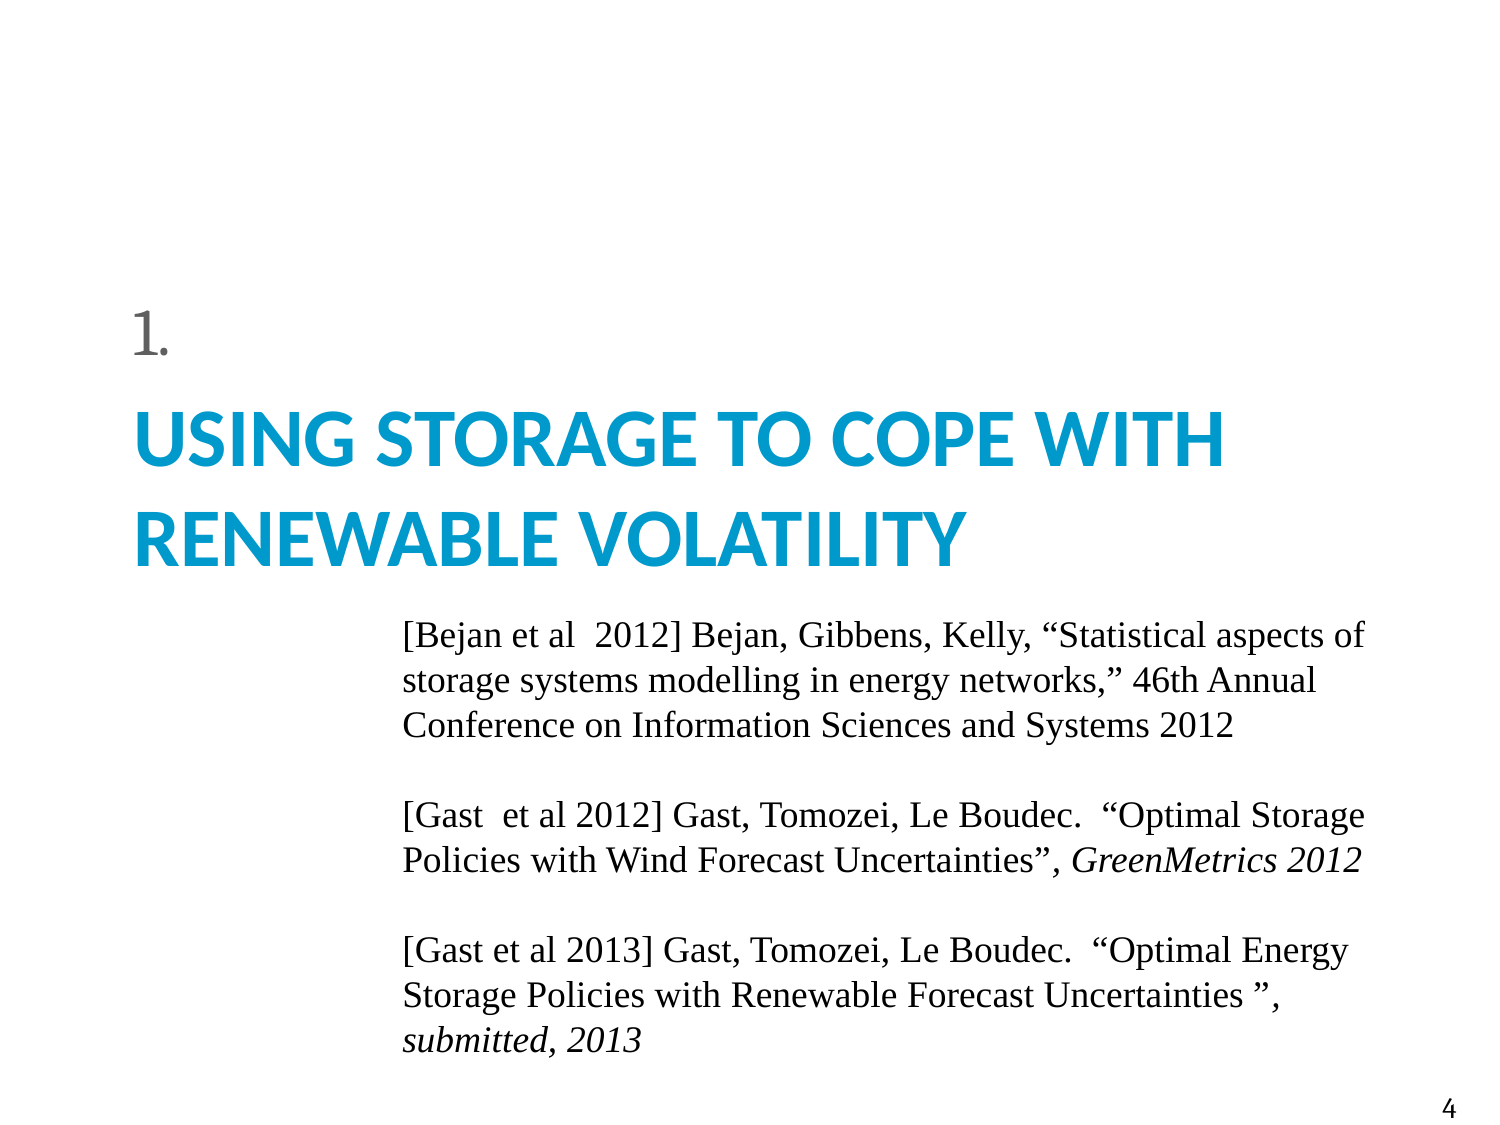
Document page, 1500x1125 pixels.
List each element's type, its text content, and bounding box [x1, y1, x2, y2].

list 1. [118, 129, 1394, 377]
footer 4 [1399, 1082, 1500, 1125]
text_box [Bejan et al 2012] Bejan, Gibbens, Kelly, “Statistical aspects of storage systems modelling in energy networks,” 46th Annual Conference on Information Sciences and Systems 2012 [Gast et al 2012] Gast, Tomozei, Le Boudec. “Optimal Storage Policies with Wind Forecast Uncertainties”, GreenMetrics 2012 [Gast et al 2013] Gast, Tomozei, Le Boudec. “Optimal Energy Storage Policies with Renewable Forecast Uncertainties ”, submitted, 2013 [387, 602, 1433, 1113]
title USING STORAGE TO CopE with RENEWABLE Volatility [118, 377, 1394, 554]
